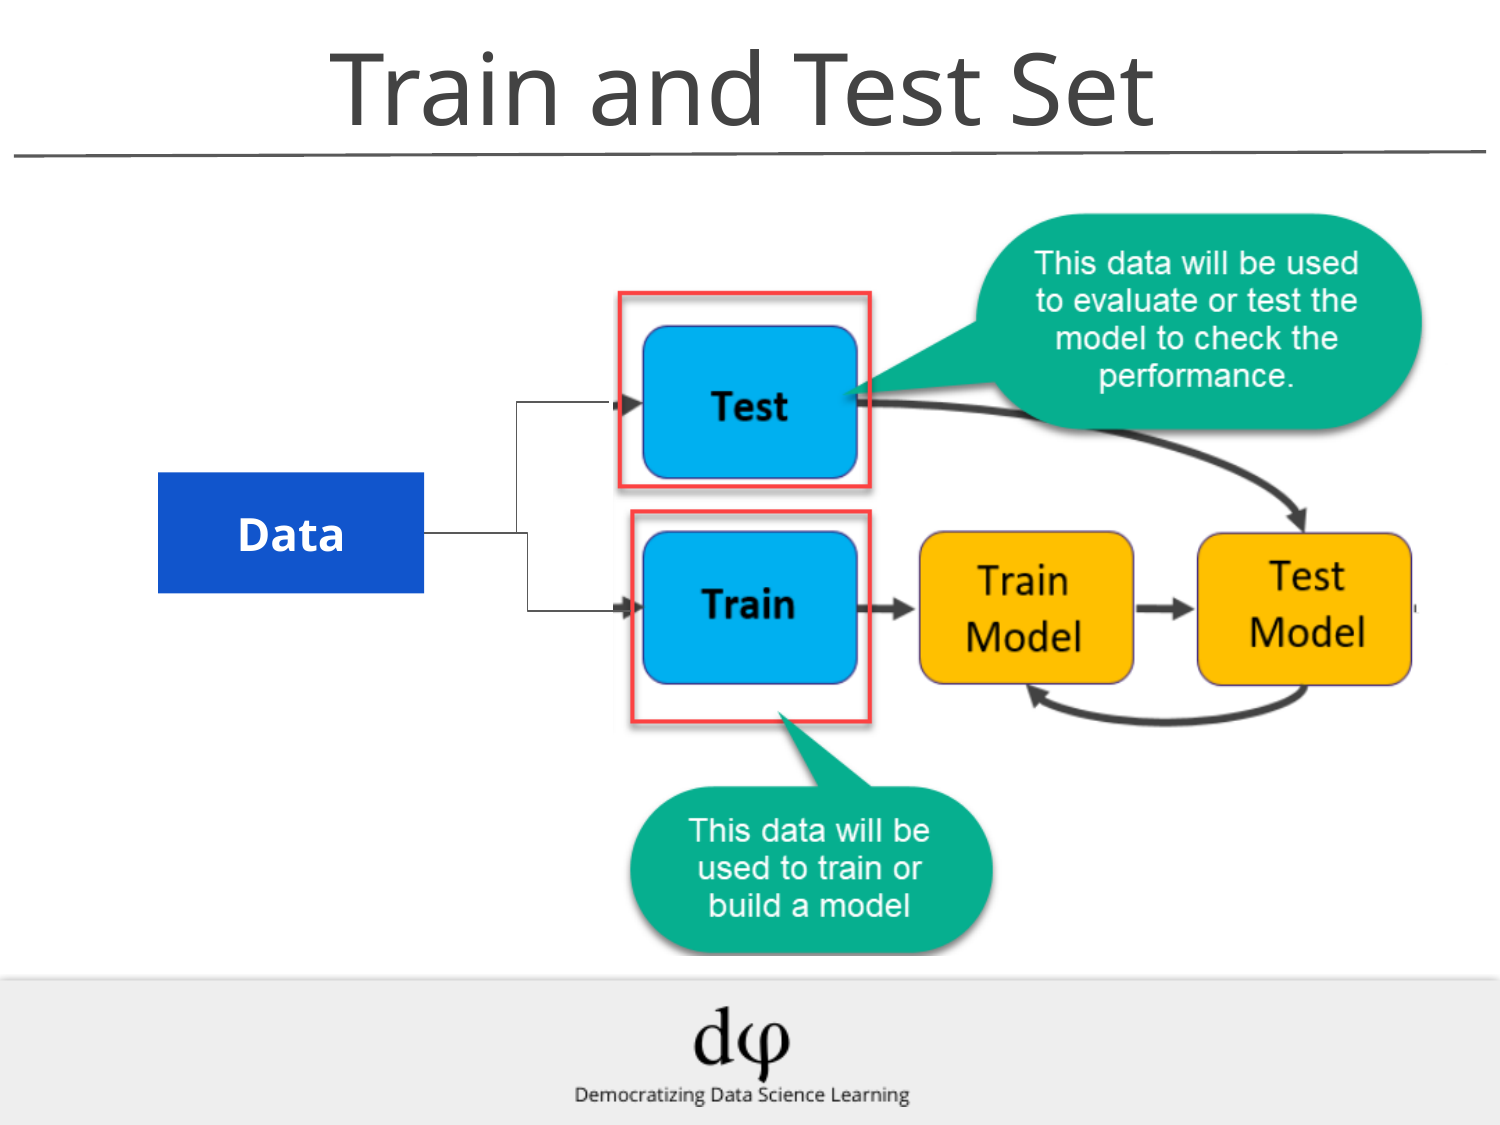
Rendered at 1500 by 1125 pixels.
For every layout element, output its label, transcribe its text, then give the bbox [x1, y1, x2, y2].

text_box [0, 980, 1500, 1125]
text_box Train and Test Set [195, 27, 1292, 150]
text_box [423, 401, 609, 532]
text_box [424, 532, 631, 612]
picture [612, 184, 1454, 956]
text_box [13, 151, 1487, 157]
text_box Data [158, 472, 418, 594]
